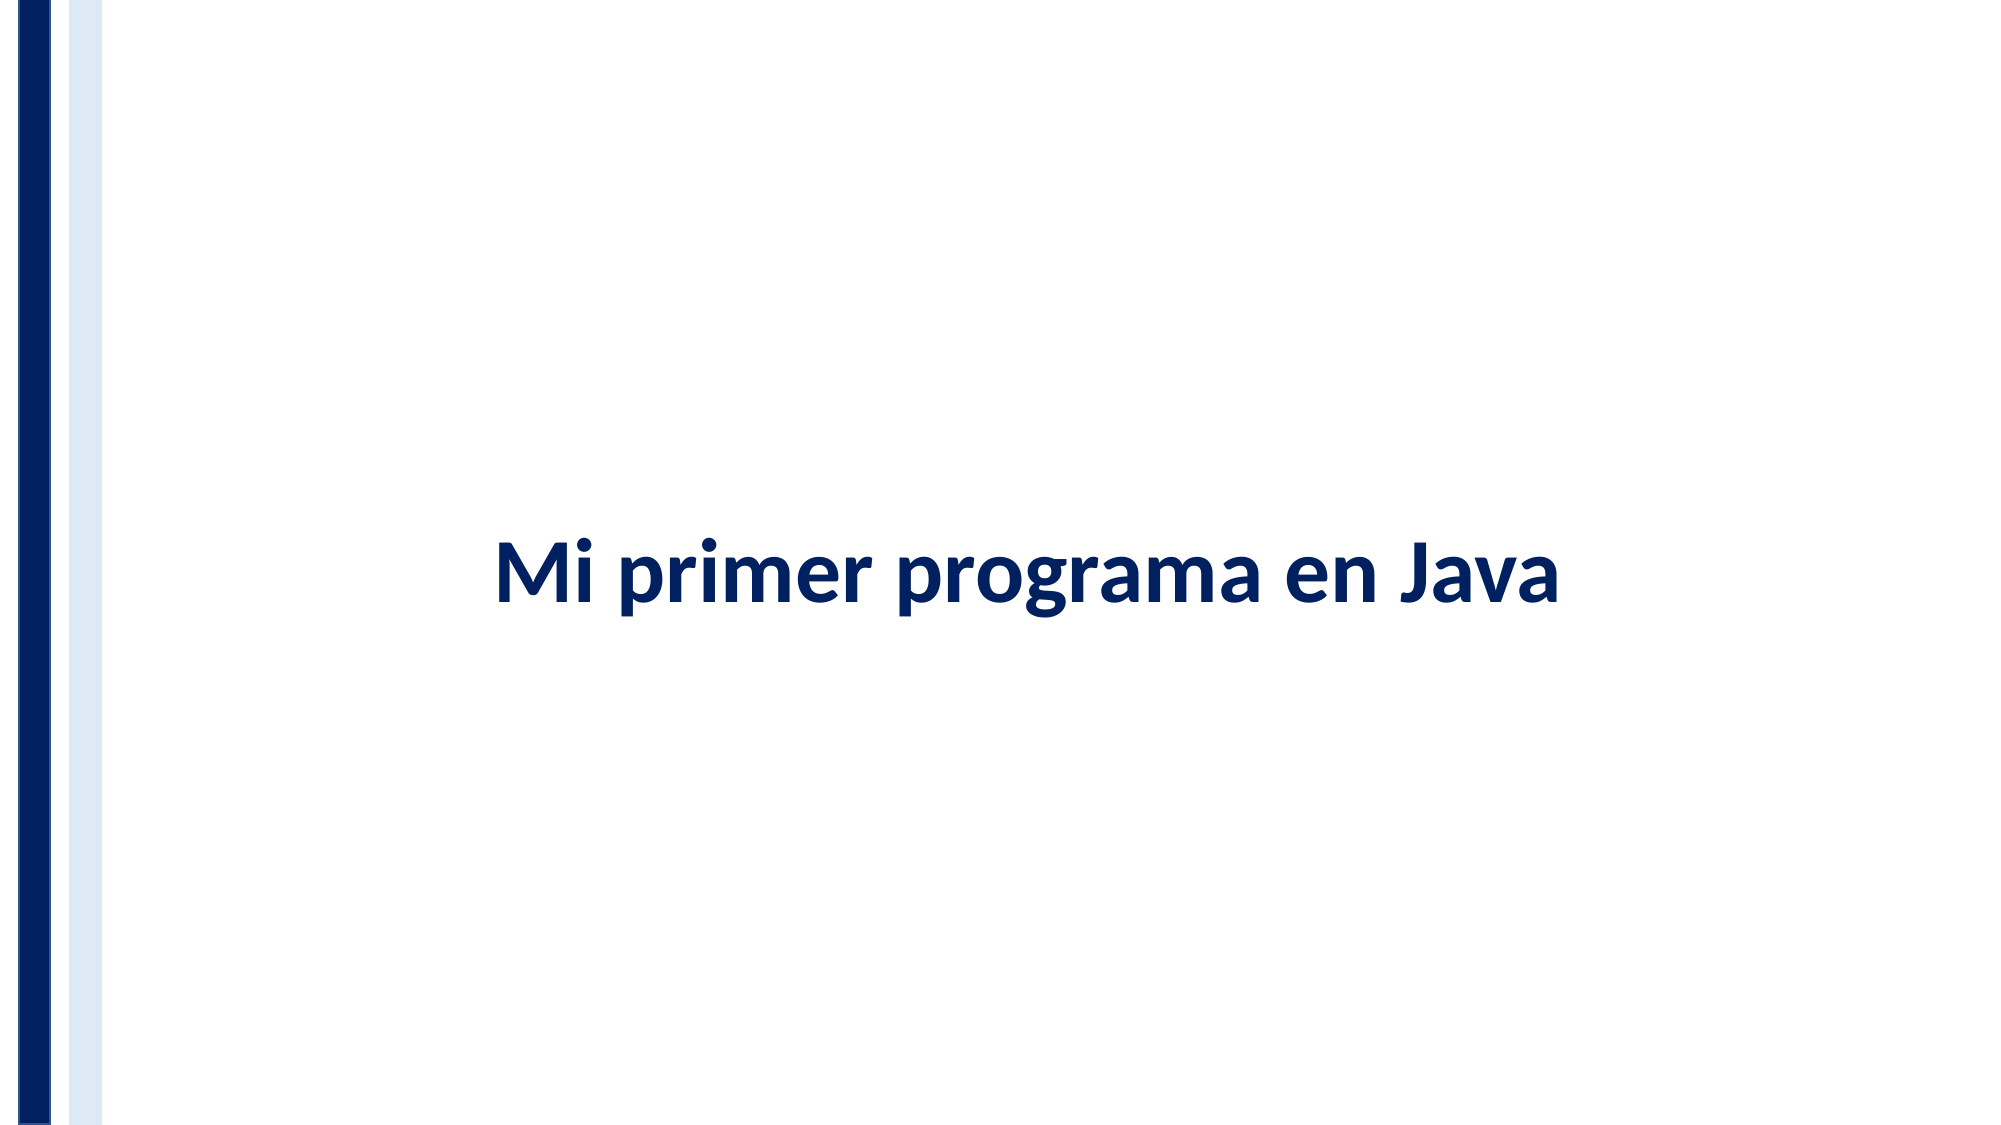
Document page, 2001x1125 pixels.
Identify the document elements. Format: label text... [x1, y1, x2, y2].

title Mi primer programa en Java [478, 463, 1669, 682]
